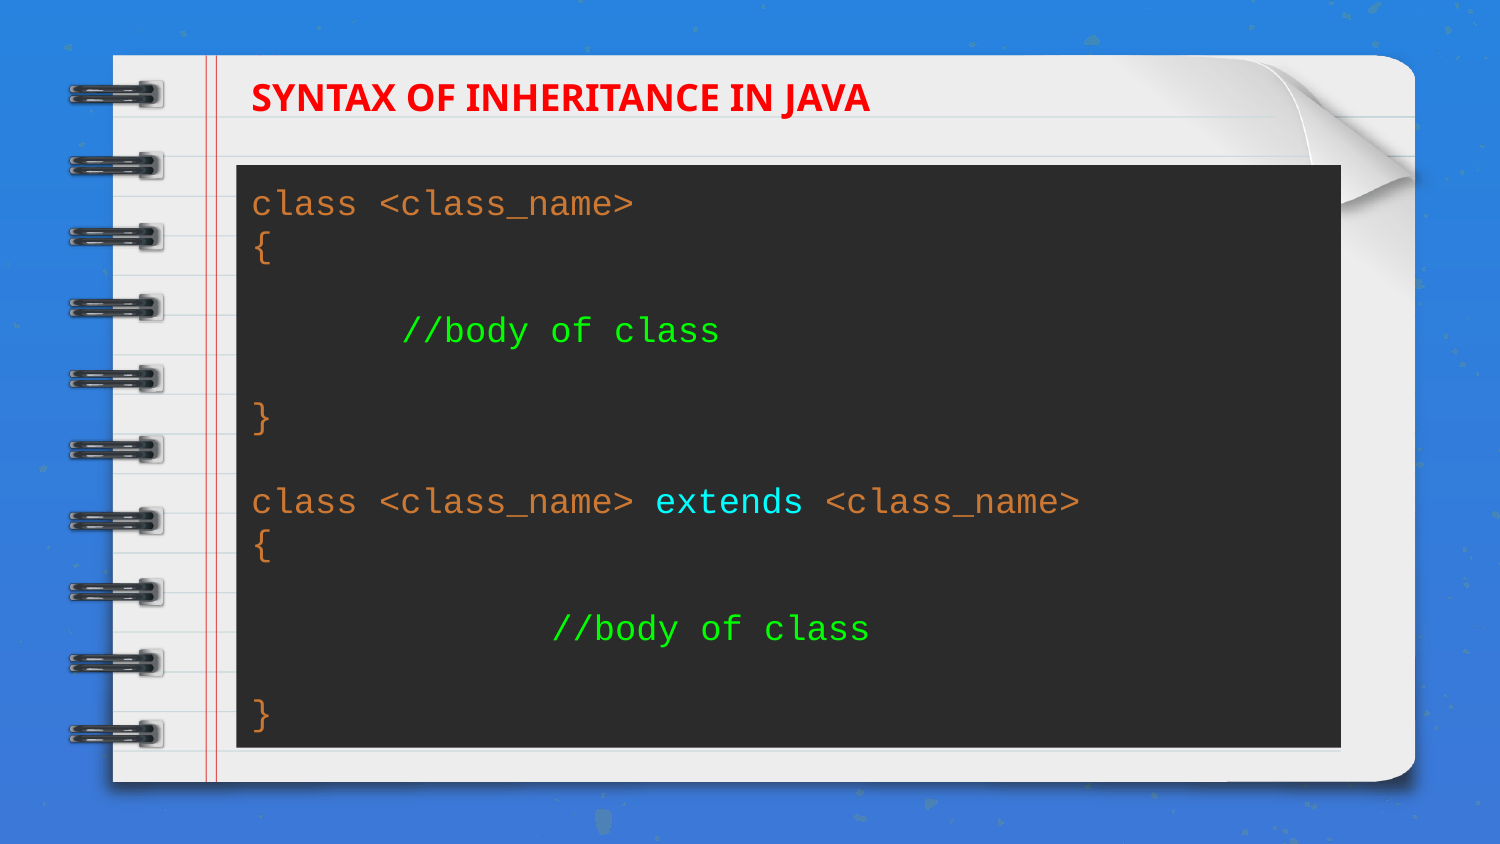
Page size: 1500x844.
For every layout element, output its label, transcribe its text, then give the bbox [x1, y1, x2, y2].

picture [63, 22, 1437, 822]
text_box class <class_name> { //body of class } class <class_name> extends <class_name> { //body of class } [236, 165, 1341, 748]
text_box SYNTAX OF INHERITANCE IN JAVA [236, 59, 1242, 165]
